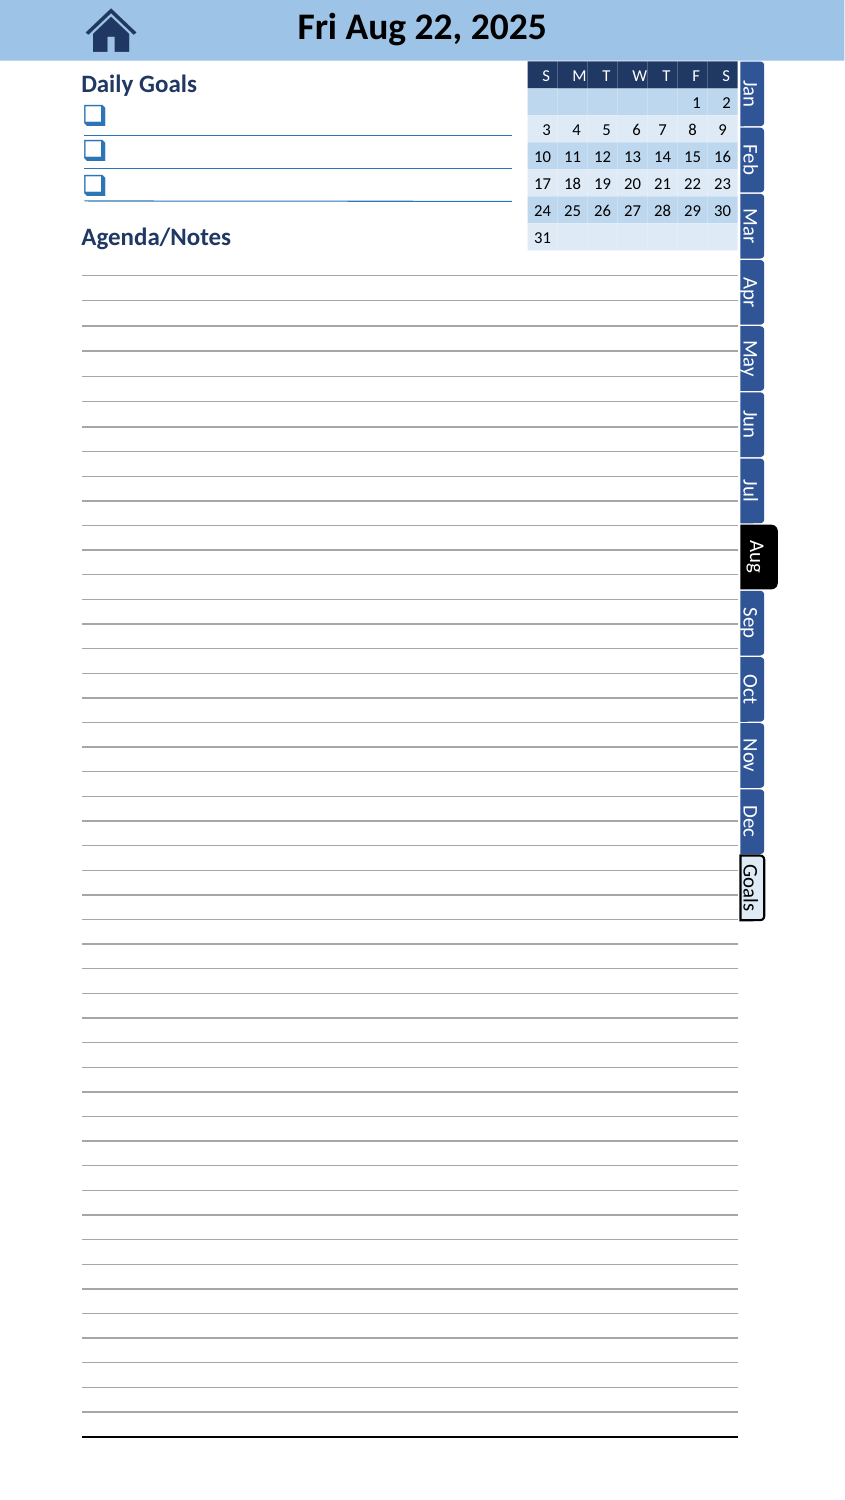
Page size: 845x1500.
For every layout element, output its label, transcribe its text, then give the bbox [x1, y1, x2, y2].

list Fri Aug 22, 2025 [190, 0, 655, 61]
picture [82, 1, 140, 59]
